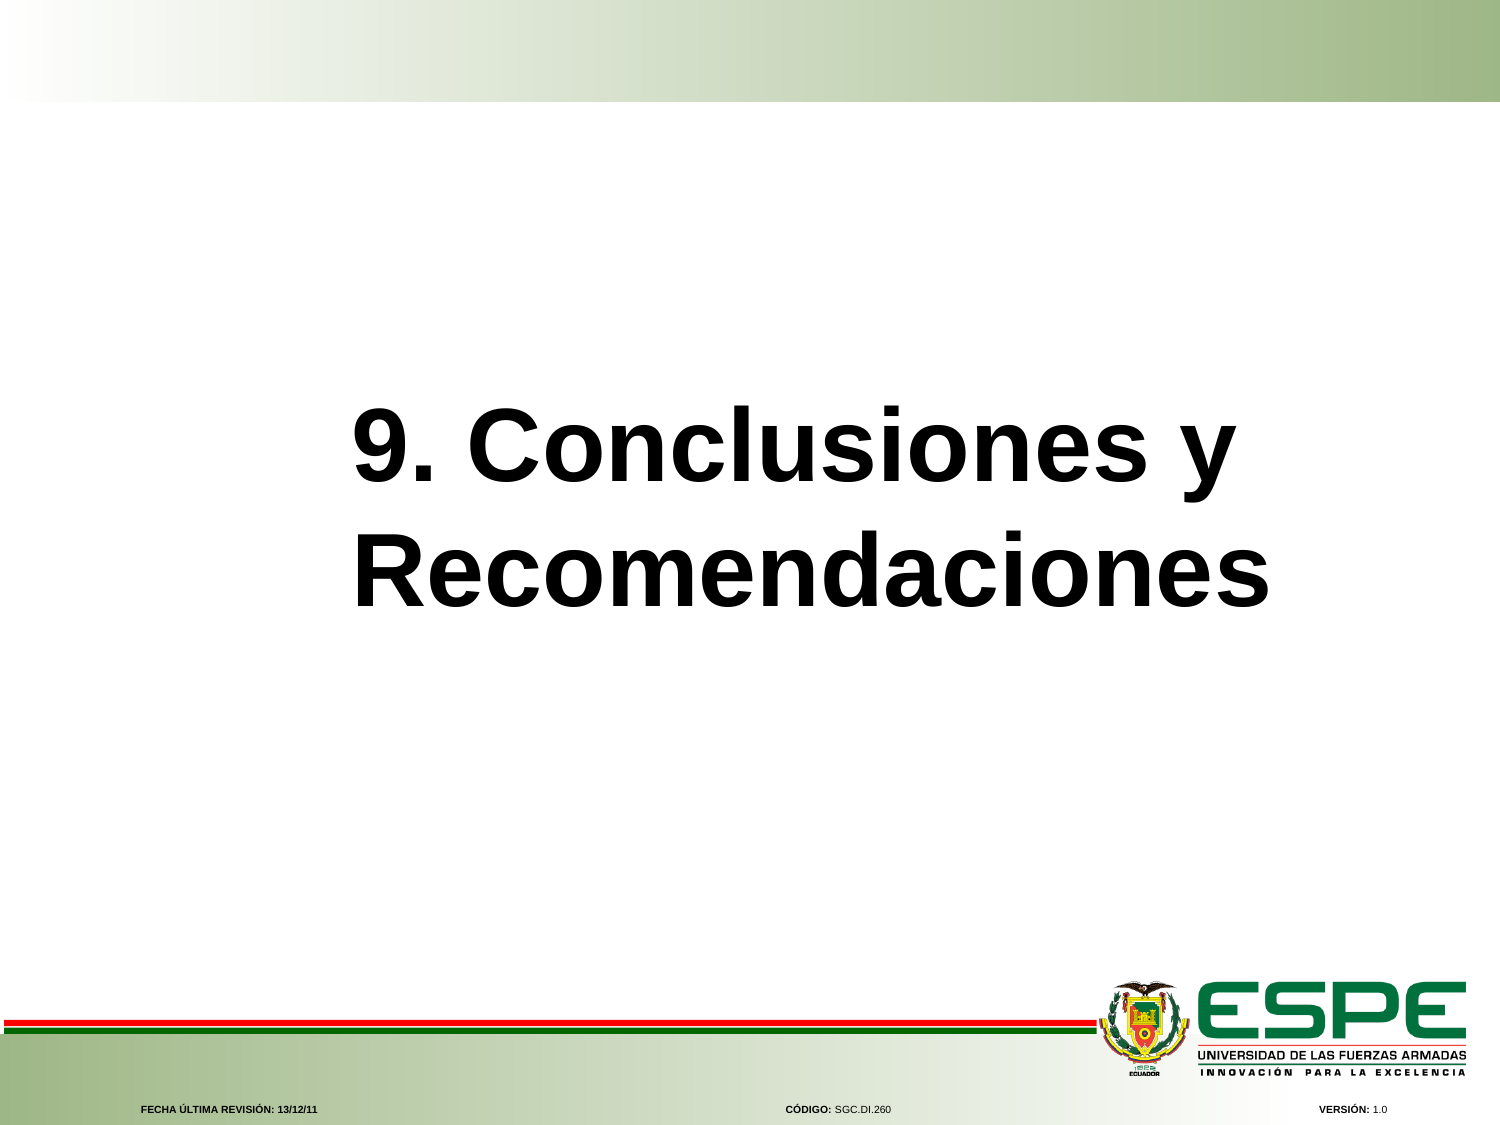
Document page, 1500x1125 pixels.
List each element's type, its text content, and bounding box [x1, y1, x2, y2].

picture [1099, 981, 1466, 1076]
footer CÓDIGO: SGC.DI.260 [719, 1092, 958, 1125]
text_box 9. Conclusiones y Recomendaciones [336, 370, 1340, 636]
slide_number VERSIÓN: 1.0 [1281, 1092, 1425, 1125]
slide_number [63, 1091, 396, 1125]
